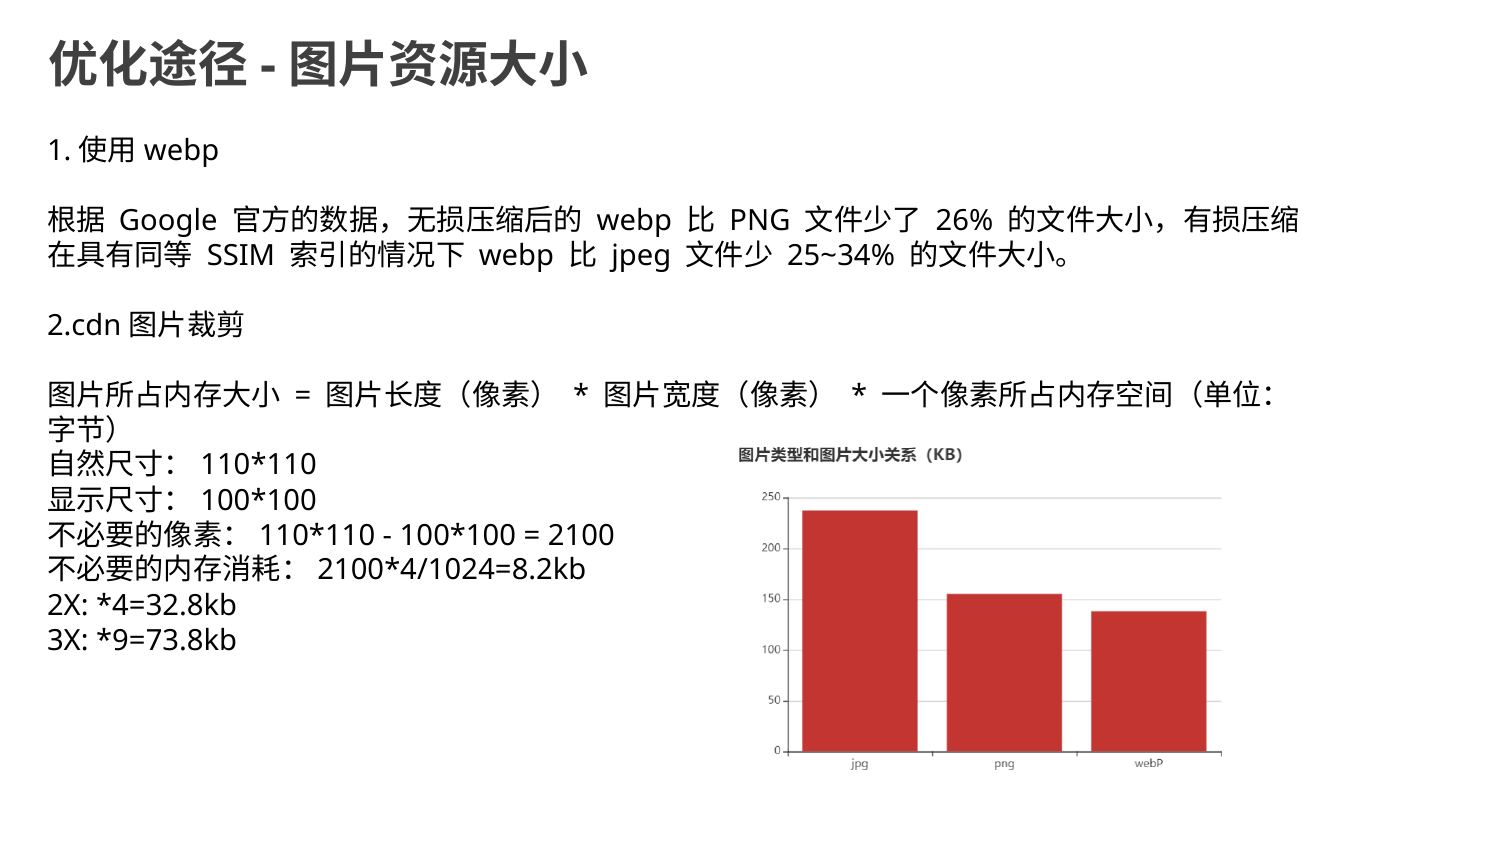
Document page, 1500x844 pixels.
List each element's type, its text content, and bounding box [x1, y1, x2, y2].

text_box 优化途径-图片资源大小 [32, 24, 714, 101]
picture [726, 440, 1254, 775]
text_box 1.使用webp 根据 Google 官方的数据，无损压缩后的 webp 比 PNG 文件少了 26% 的文件大小，有损压缩在具有同等 SSIM 索引的情况下 webp 比 jpeg 文件少 25~34% 的文件大小。 2.cdn图片裁剪 图片所占内存大小 = 图片长度（像素） * 图片宽度（像素） * 一个像素所占内存空间（单位：字节） 自然尺寸：110*110 显示尺寸：100*100 不必要的像素：110*110 - 100*100 = 2100 不必要的内存消耗：2100*4/1024=8.2kb 2X: *4=32.8kb 3X: *9=73.8kb [32, 123, 1316, 703]
